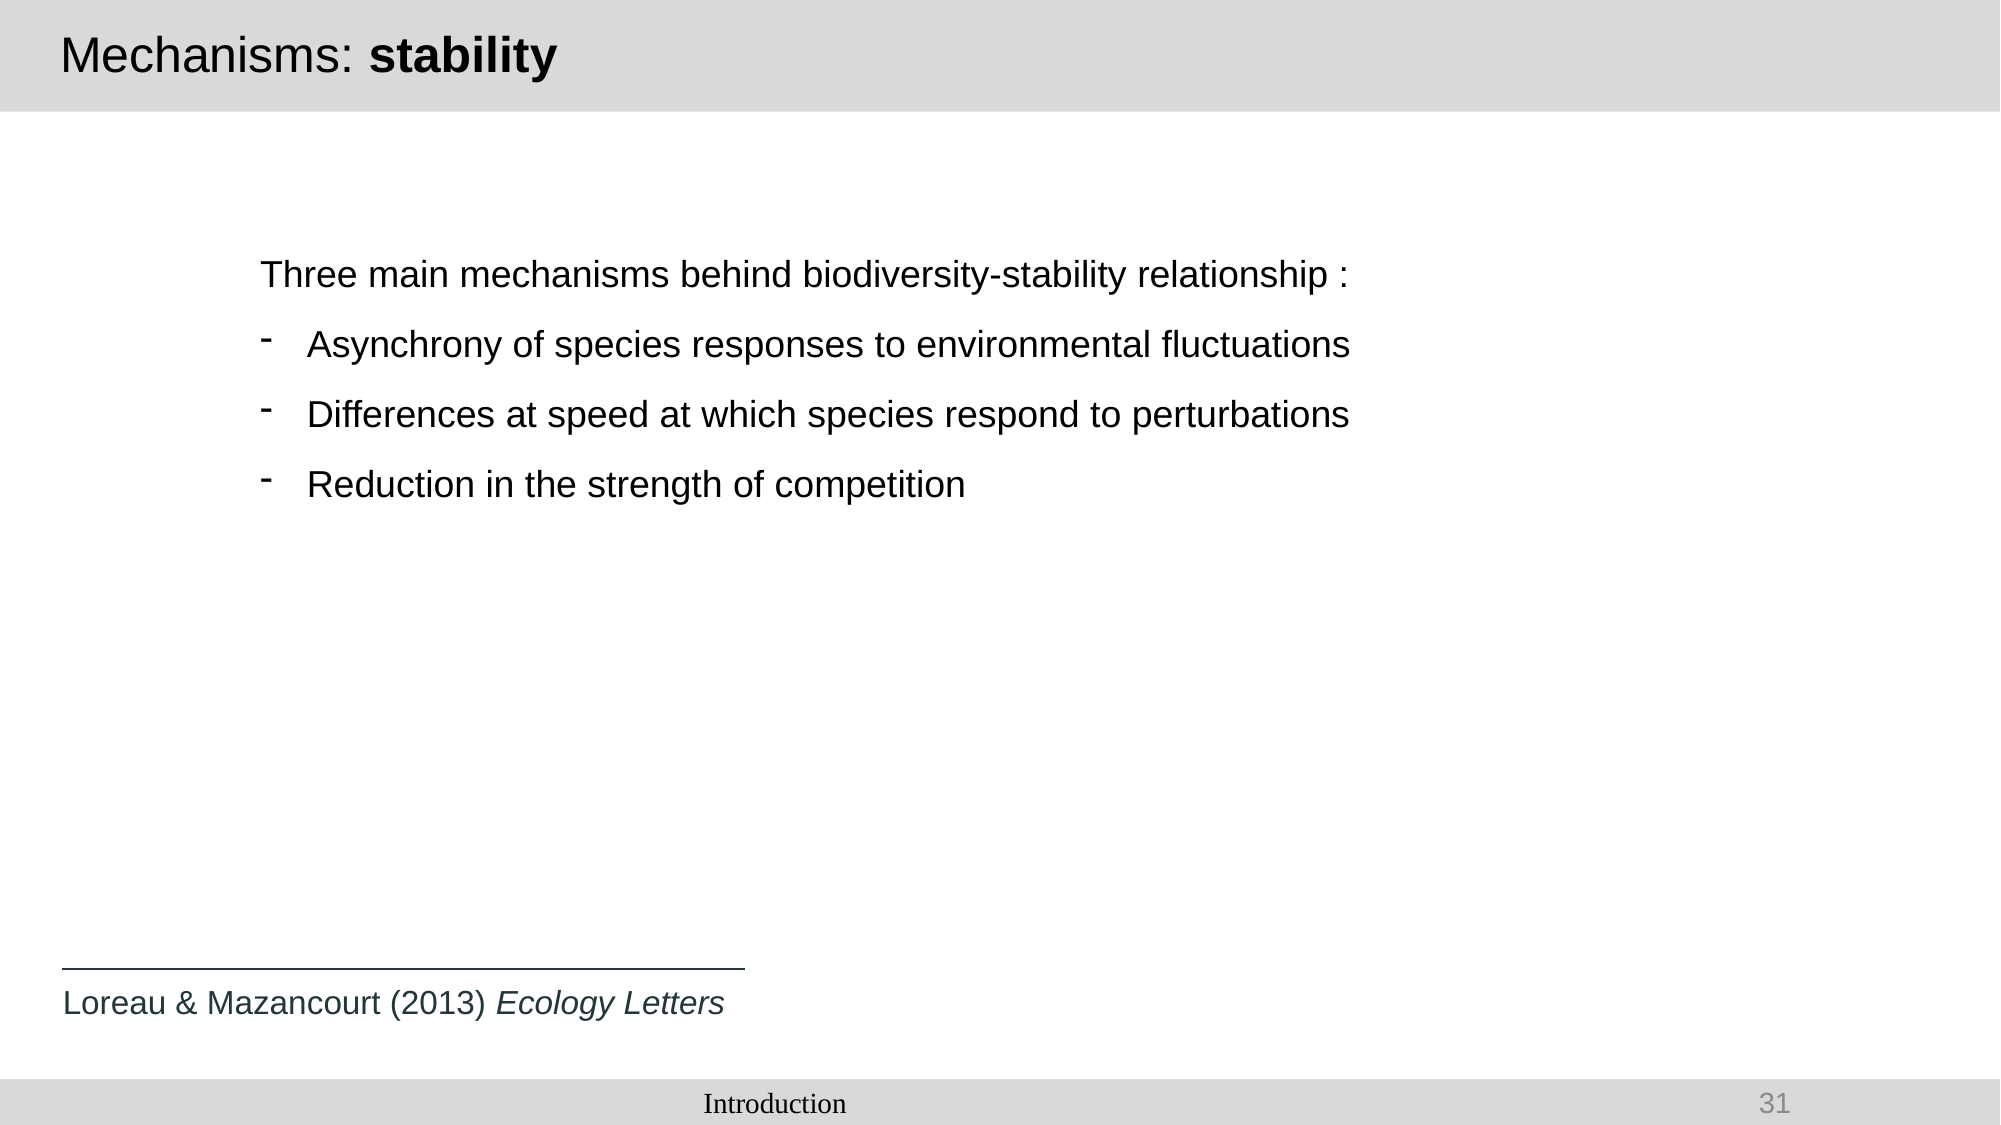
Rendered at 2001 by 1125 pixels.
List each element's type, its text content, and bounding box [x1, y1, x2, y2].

title Mechanisms: stability [0, 0, 2000, 112]
footer Introduction [0, 1079, 1550, 1125]
text_box Three main mechanisms behind biodiversity-stability relationship : Asynchrony of species responses to environmental fluctuations Differences at speed at which species respond to perturbations Reduction in the strength of competition [245, 242, 1367, 513]
slide_number 31 [1550, 1079, 2000, 1125]
text_box Loreau & Mazancourt (2013) Ecology Letters [48, 974, 1871, 1069]
